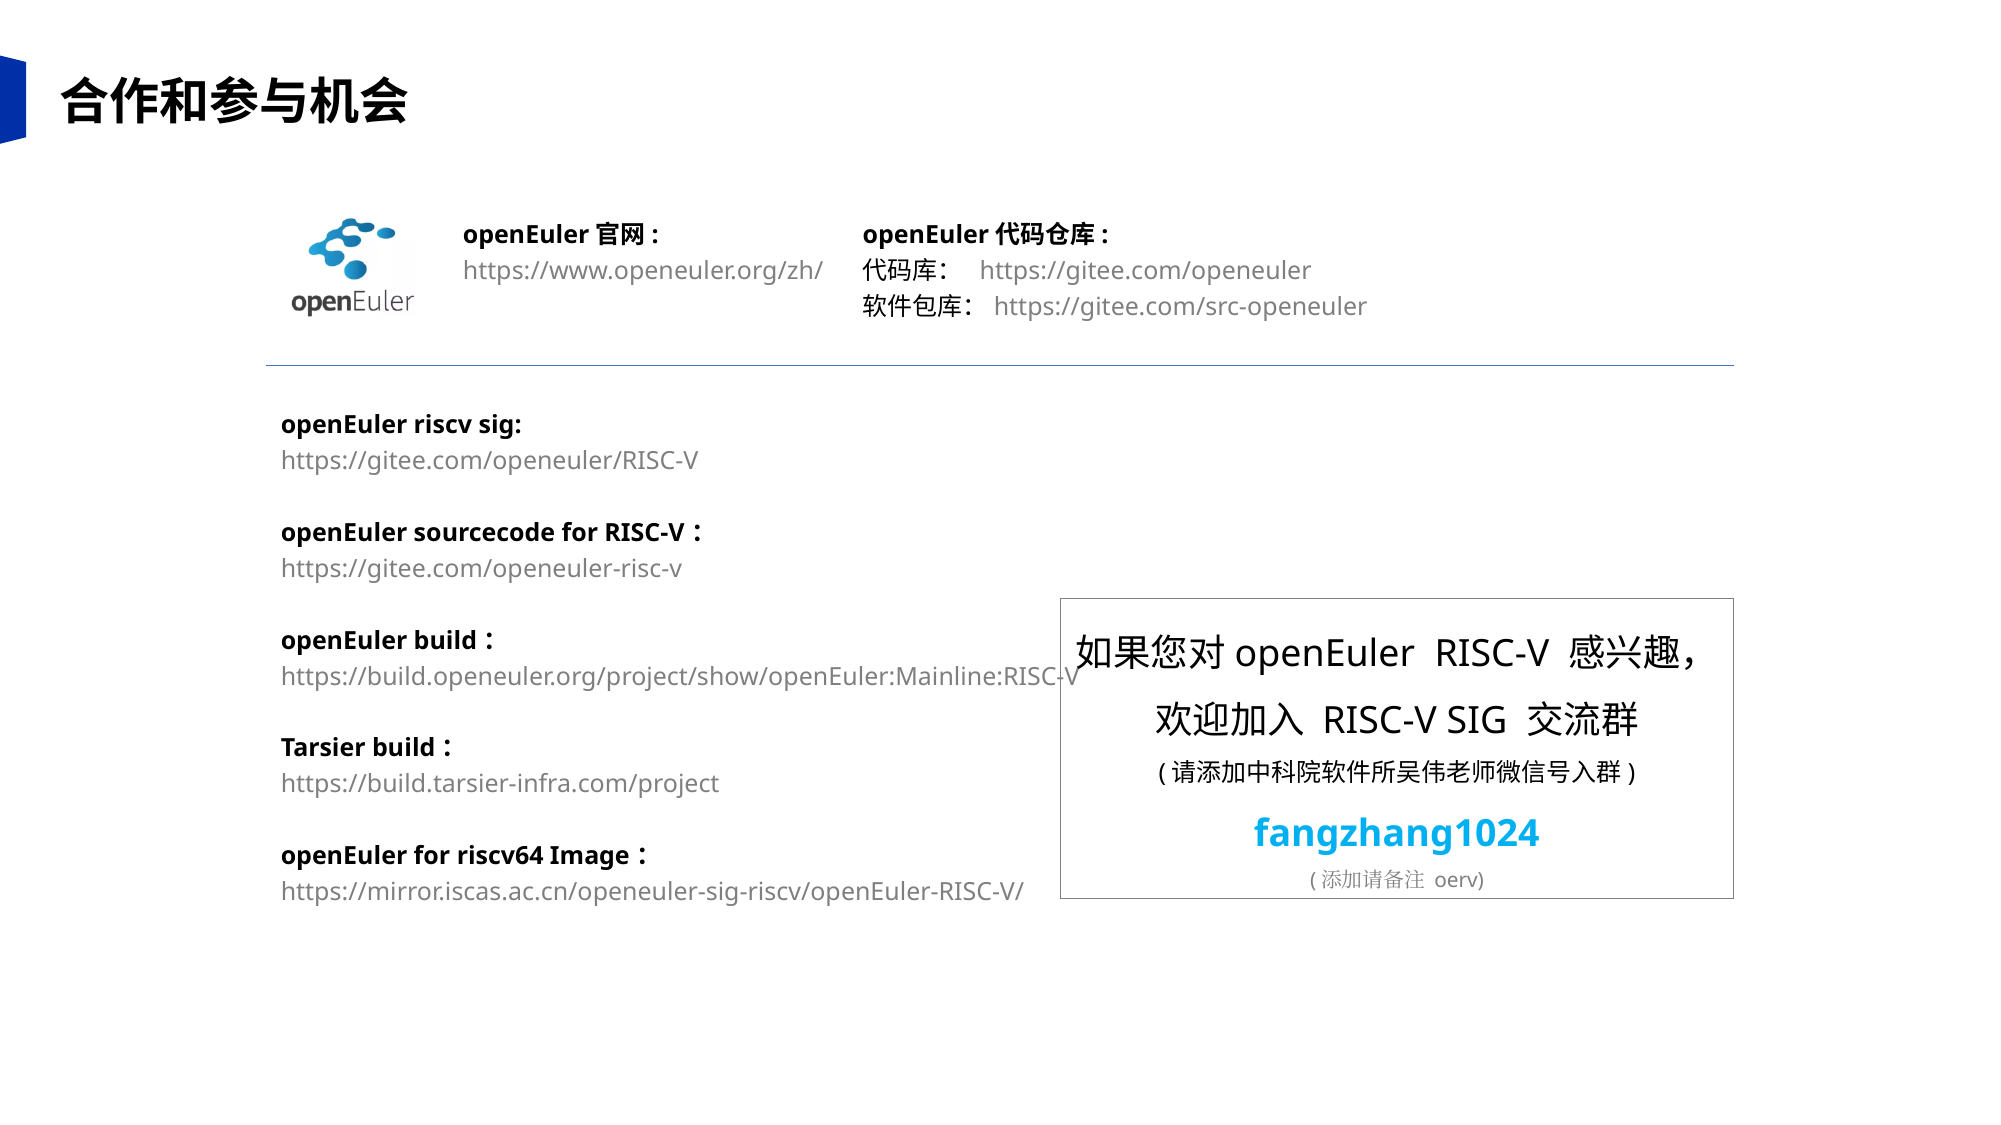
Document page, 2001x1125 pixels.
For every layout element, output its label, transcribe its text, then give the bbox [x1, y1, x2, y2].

text_box 如果您对openEuler RISC-V 感兴趣， 欢迎加入 RISC-V SIG 交流群 (请添加中科院软件所吴伟老师微信号入群) fangzhang1024 (添加请备注 oerv) [1060, 598, 1734, 899]
text_box openEuler代码仓库: 代码库： https://gitee.com/openeuler 软件包库：https://gitee.com/src-openeuler [847, 205, 1483, 328]
text_box openEuler riscv sig: https://gitee.com/openeuler/RISC-V openEuler sourcecode for RISC-V： https://gitee.com/openeuler-risc-v openEuler build： https://build.openeuler.org/project/show/openEuler:Mainline:RISC-V Tarsier build： https://build.tarsier-infra.com/project openEuler for riscv64 Image： https://mirror.iscas.ac.cn/openeuler-sig-riscv/openEuler-RISC-V/ [266, 395, 1266, 913]
text_box [0, 54, 28, 145]
text_box 合作和参与机会 [44, 62, 1558, 138]
text_box openEuler官网: https://www.openeuler.org/zh/ [448, 205, 847, 292]
picture [274, 205, 432, 332]
